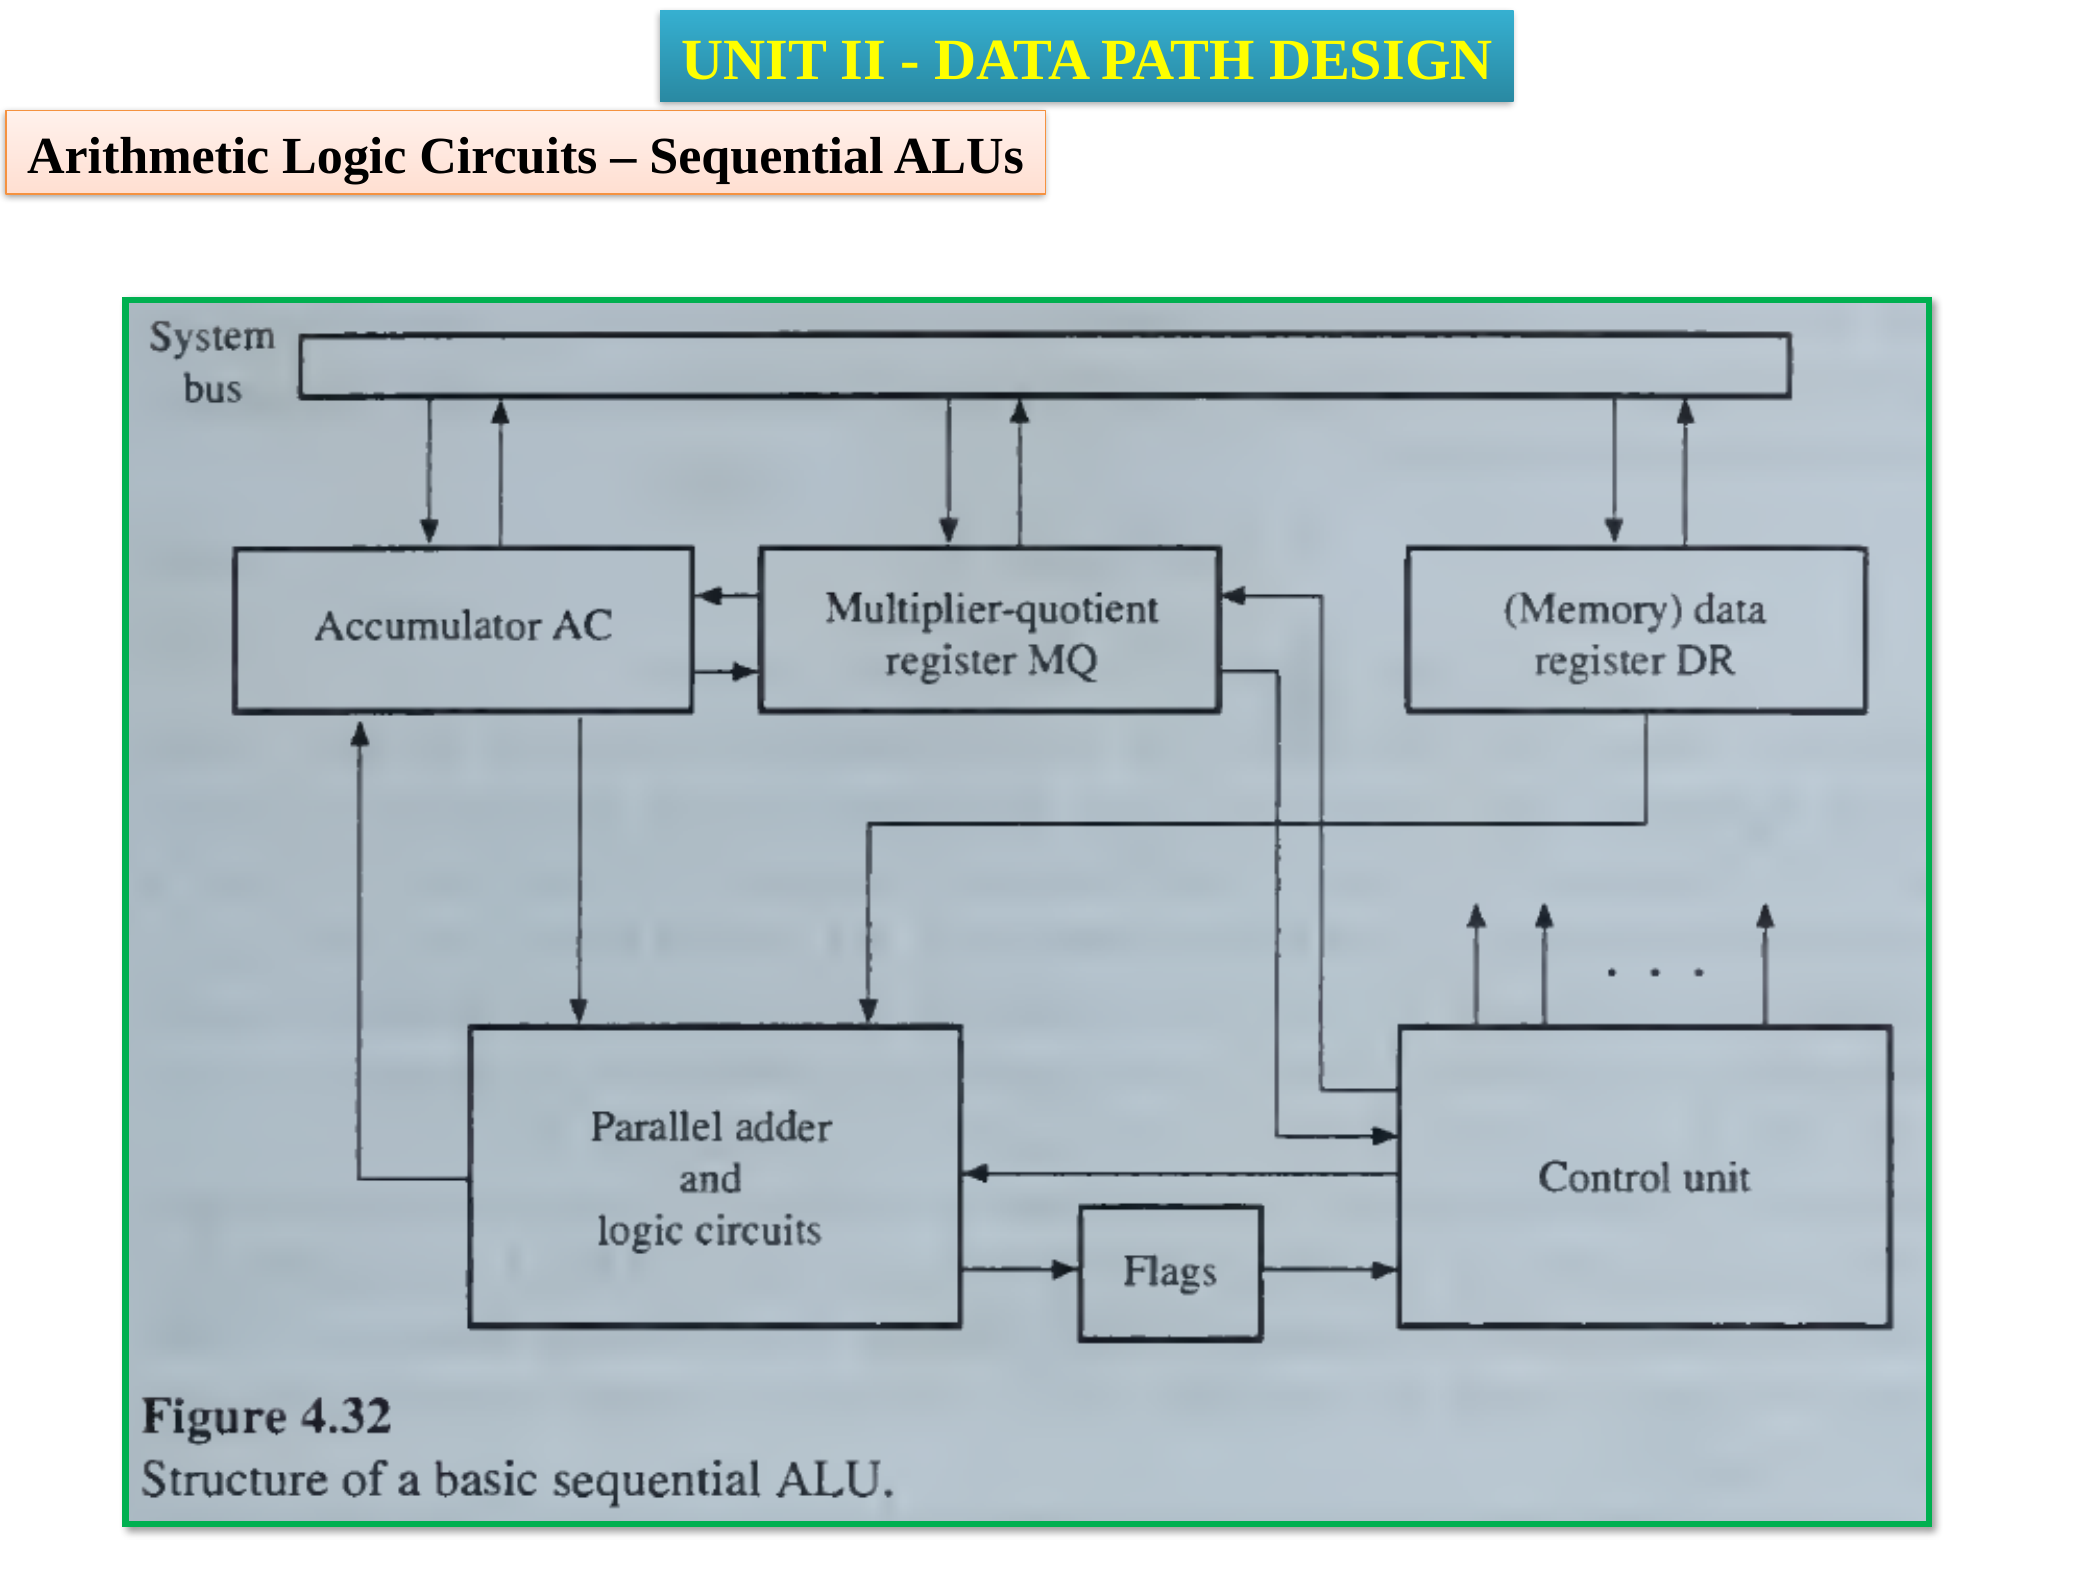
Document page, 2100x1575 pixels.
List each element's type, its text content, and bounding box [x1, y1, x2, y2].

text_box UNIT II - DATA PATH DESIGN [660, 10, 1514, 102]
text_box Arithmetic Logic Circuits – Sequential ALUs [5, 110, 1046, 195]
picture [128, 302, 1926, 1521]
